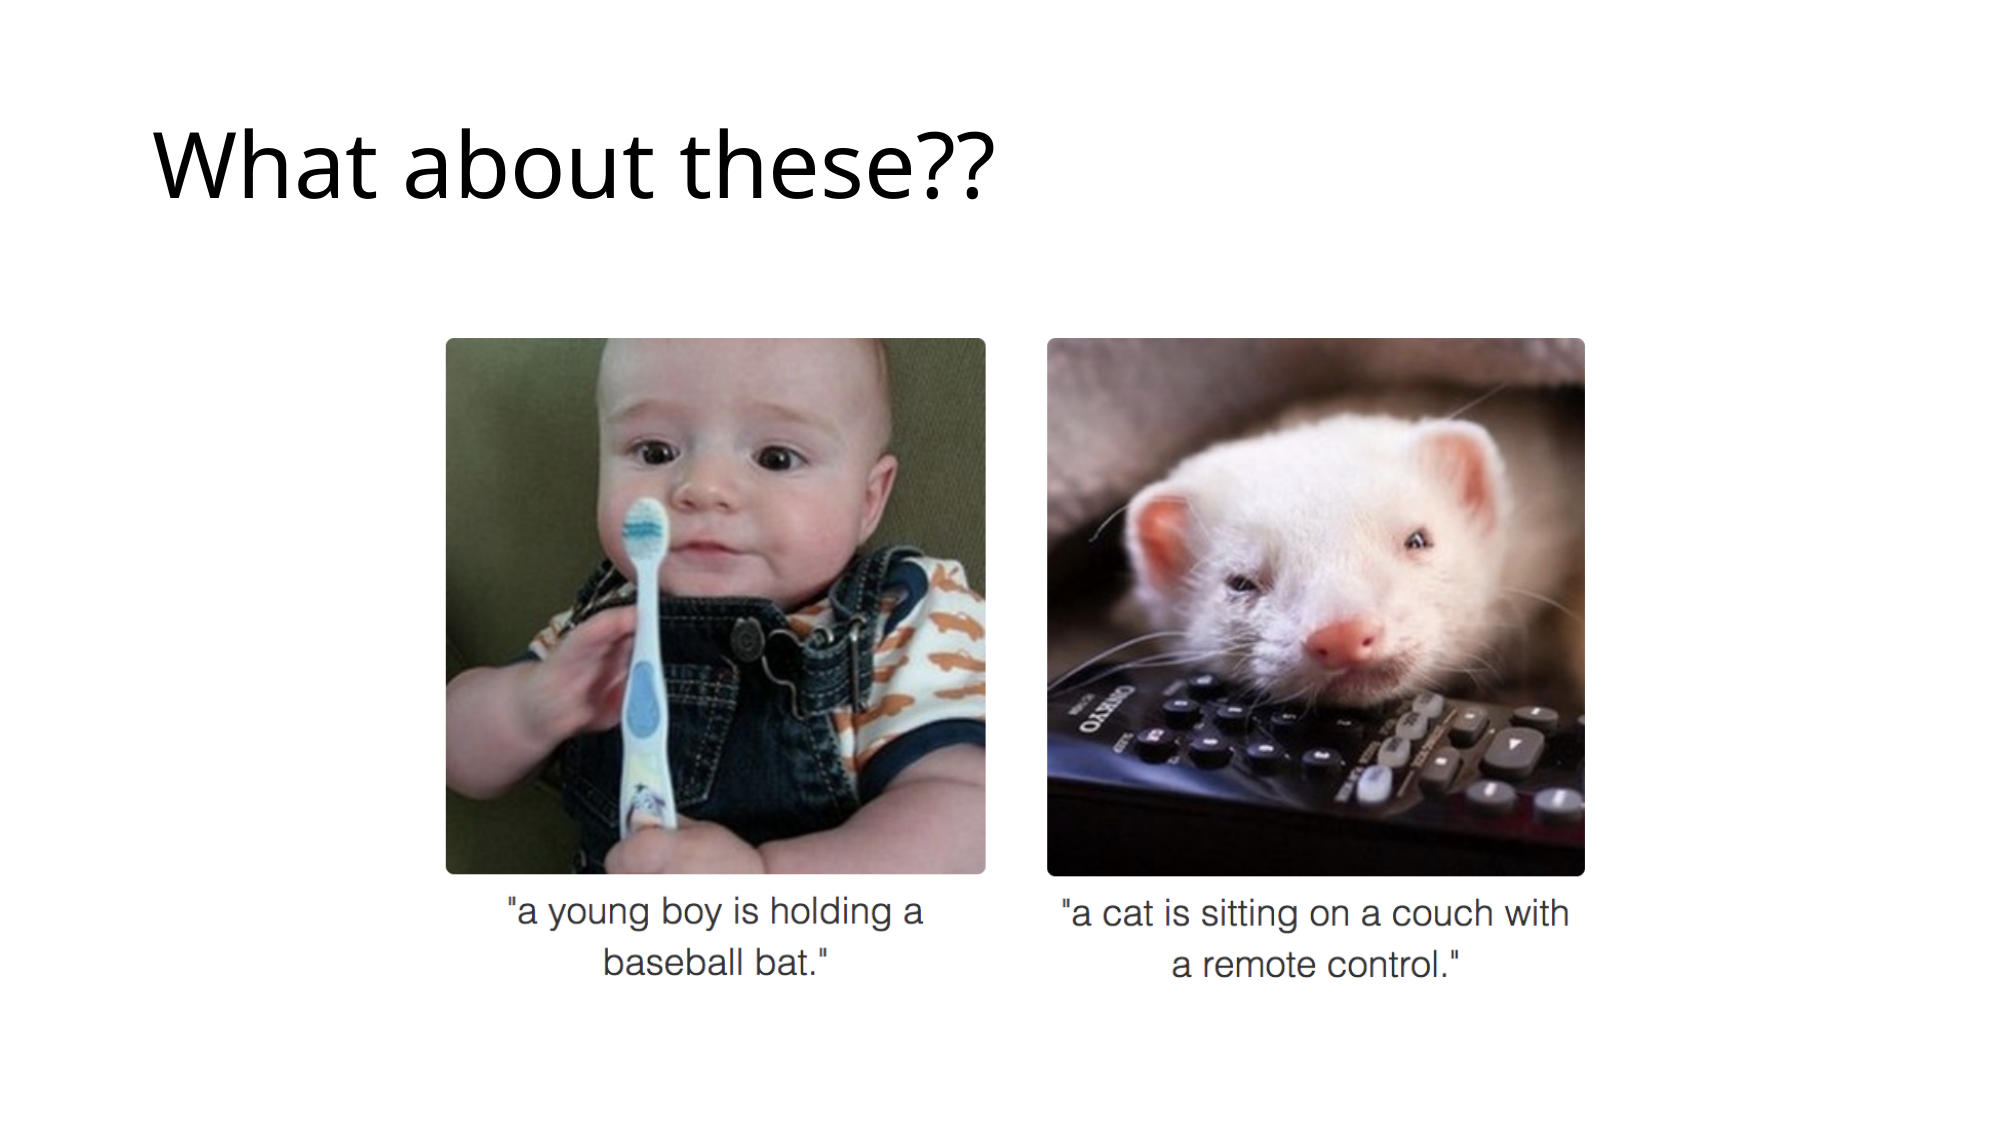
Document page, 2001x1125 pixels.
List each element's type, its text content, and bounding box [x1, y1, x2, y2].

title What about these?? [137, 59, 1863, 278]
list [374, 299, 1626, 1014]
